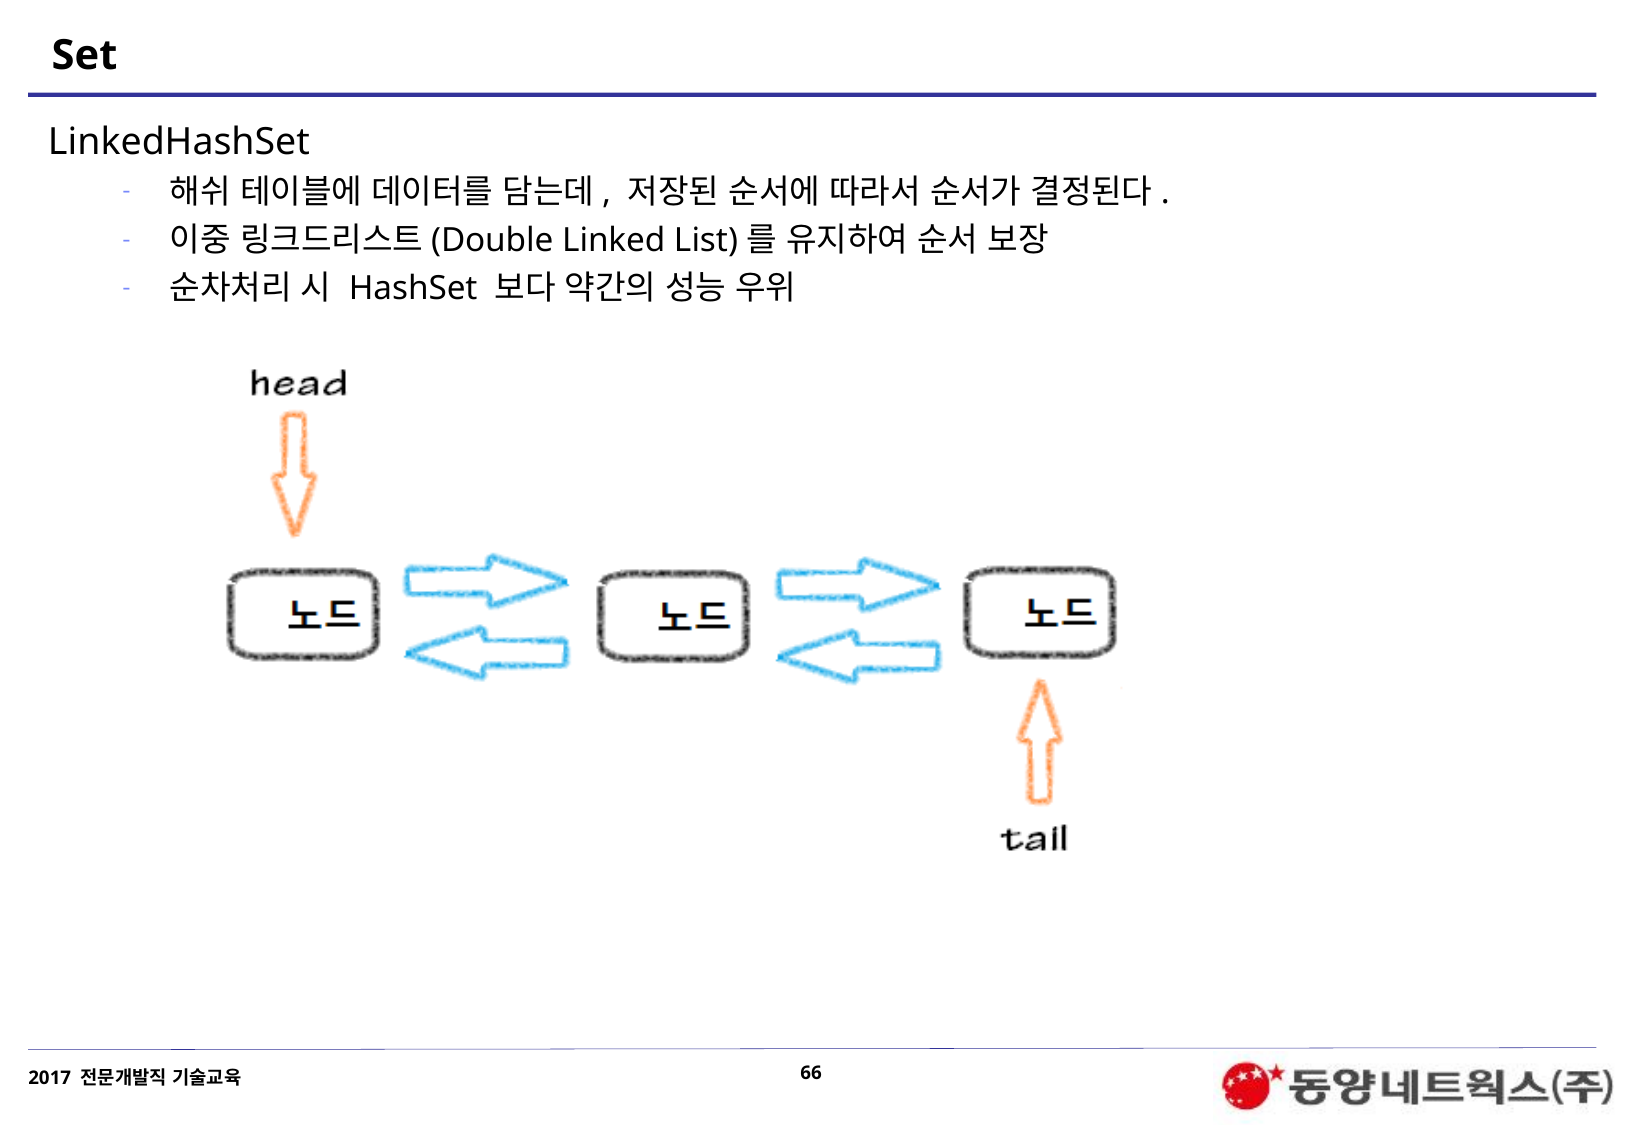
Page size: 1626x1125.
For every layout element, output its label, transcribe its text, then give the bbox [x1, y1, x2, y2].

list LinkedHashSet 해쉬 테이블에 데이터를 담는데, 저장된 순서에 따라서 순서가 결정된다. 이중 링크드리스트(Double Linked List)를 유지하여 순서 보장 순차처리 시 HashSet 보다 약간의 성능 우위 [37, 112, 1588, 317]
picture [1213, 1051, 1625, 1125]
picture [137, 324, 1163, 882]
title Set [36, 19, 1325, 86]
